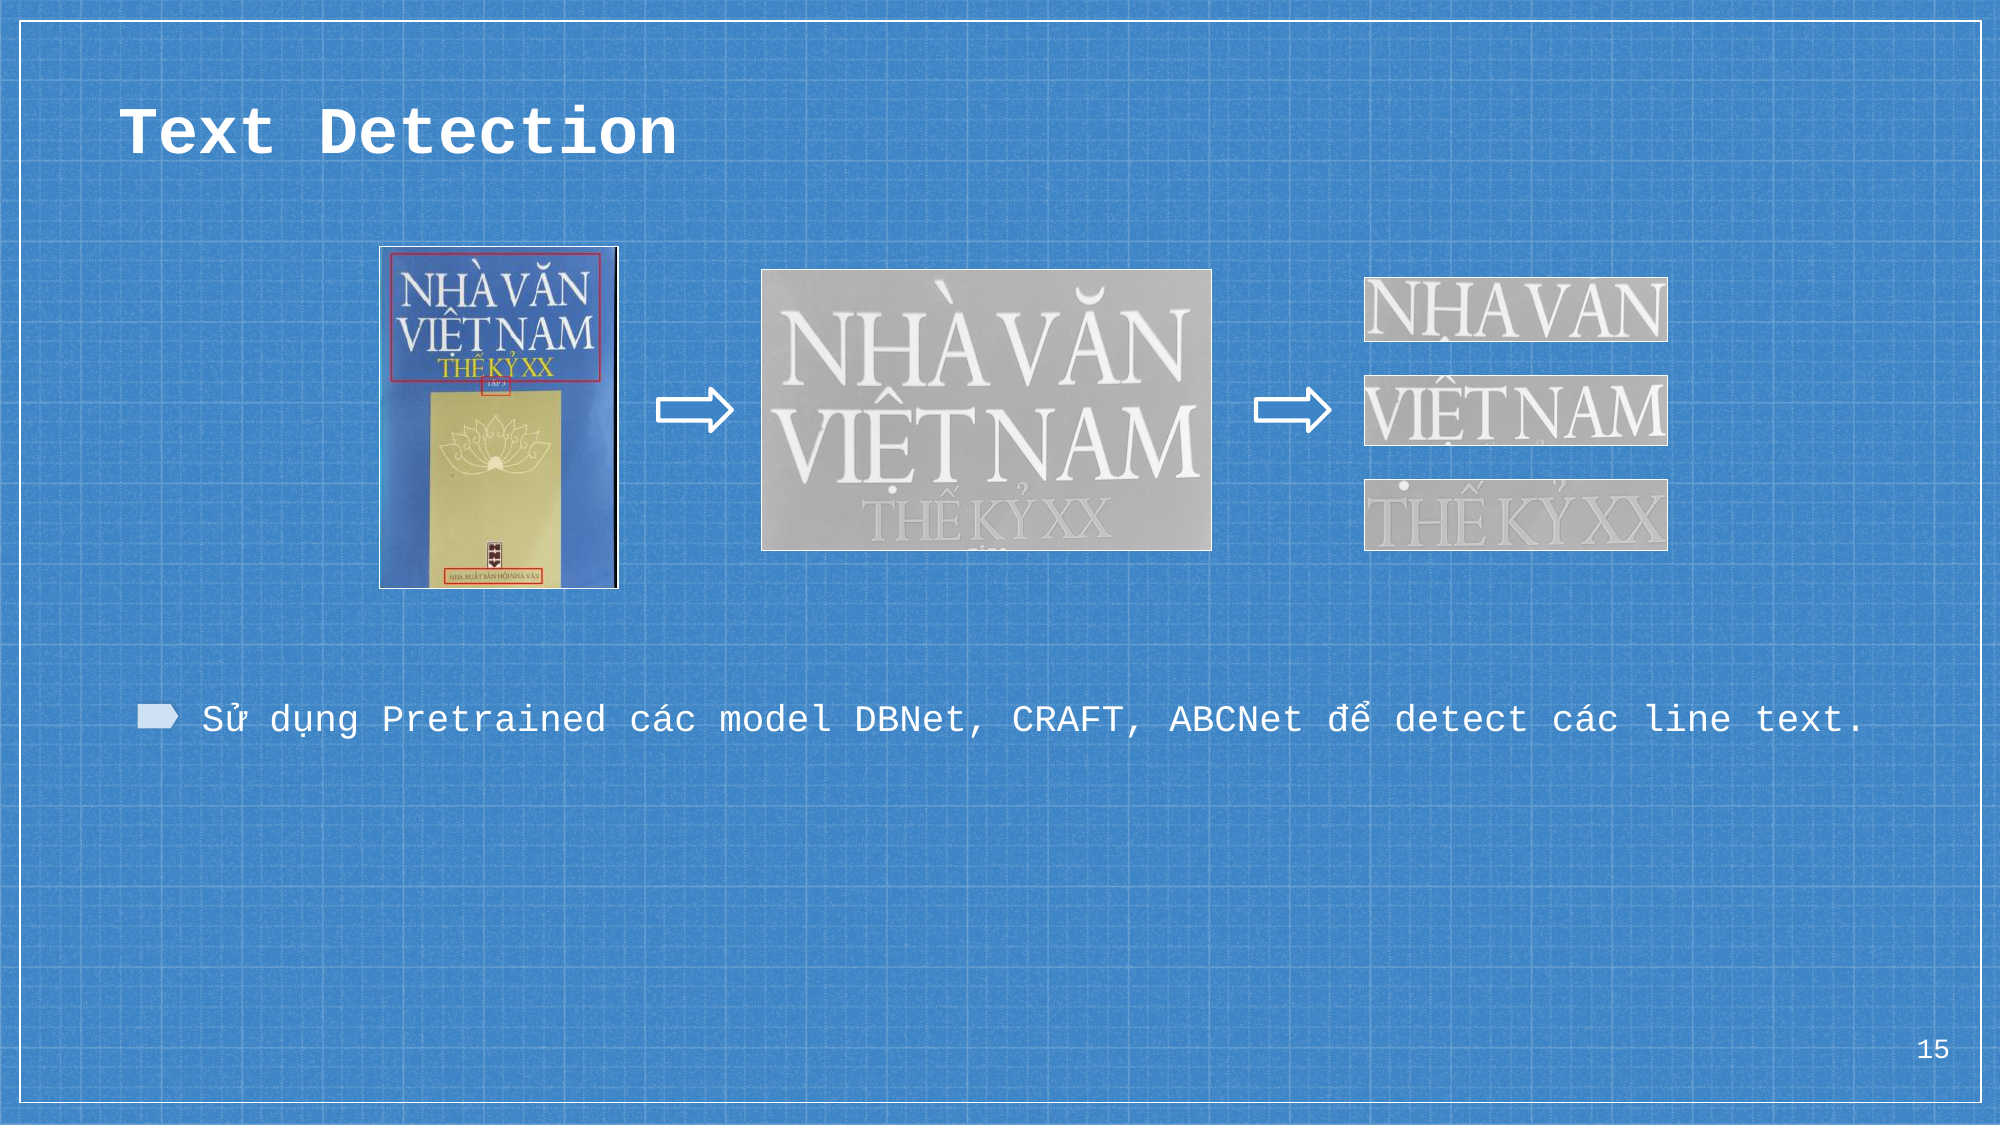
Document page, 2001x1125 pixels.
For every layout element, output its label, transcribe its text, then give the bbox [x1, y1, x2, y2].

picture [0, 0, 2000, 1125]
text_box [1363, 277, 1668, 551]
slide_number 15 [1864, 1015, 1966, 1079]
text_box Text Detection [103, 79, 694, 175]
text_box [1253, 386, 1332, 434]
text_box [656, 386, 734, 434]
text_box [137, 686, 1915, 748]
